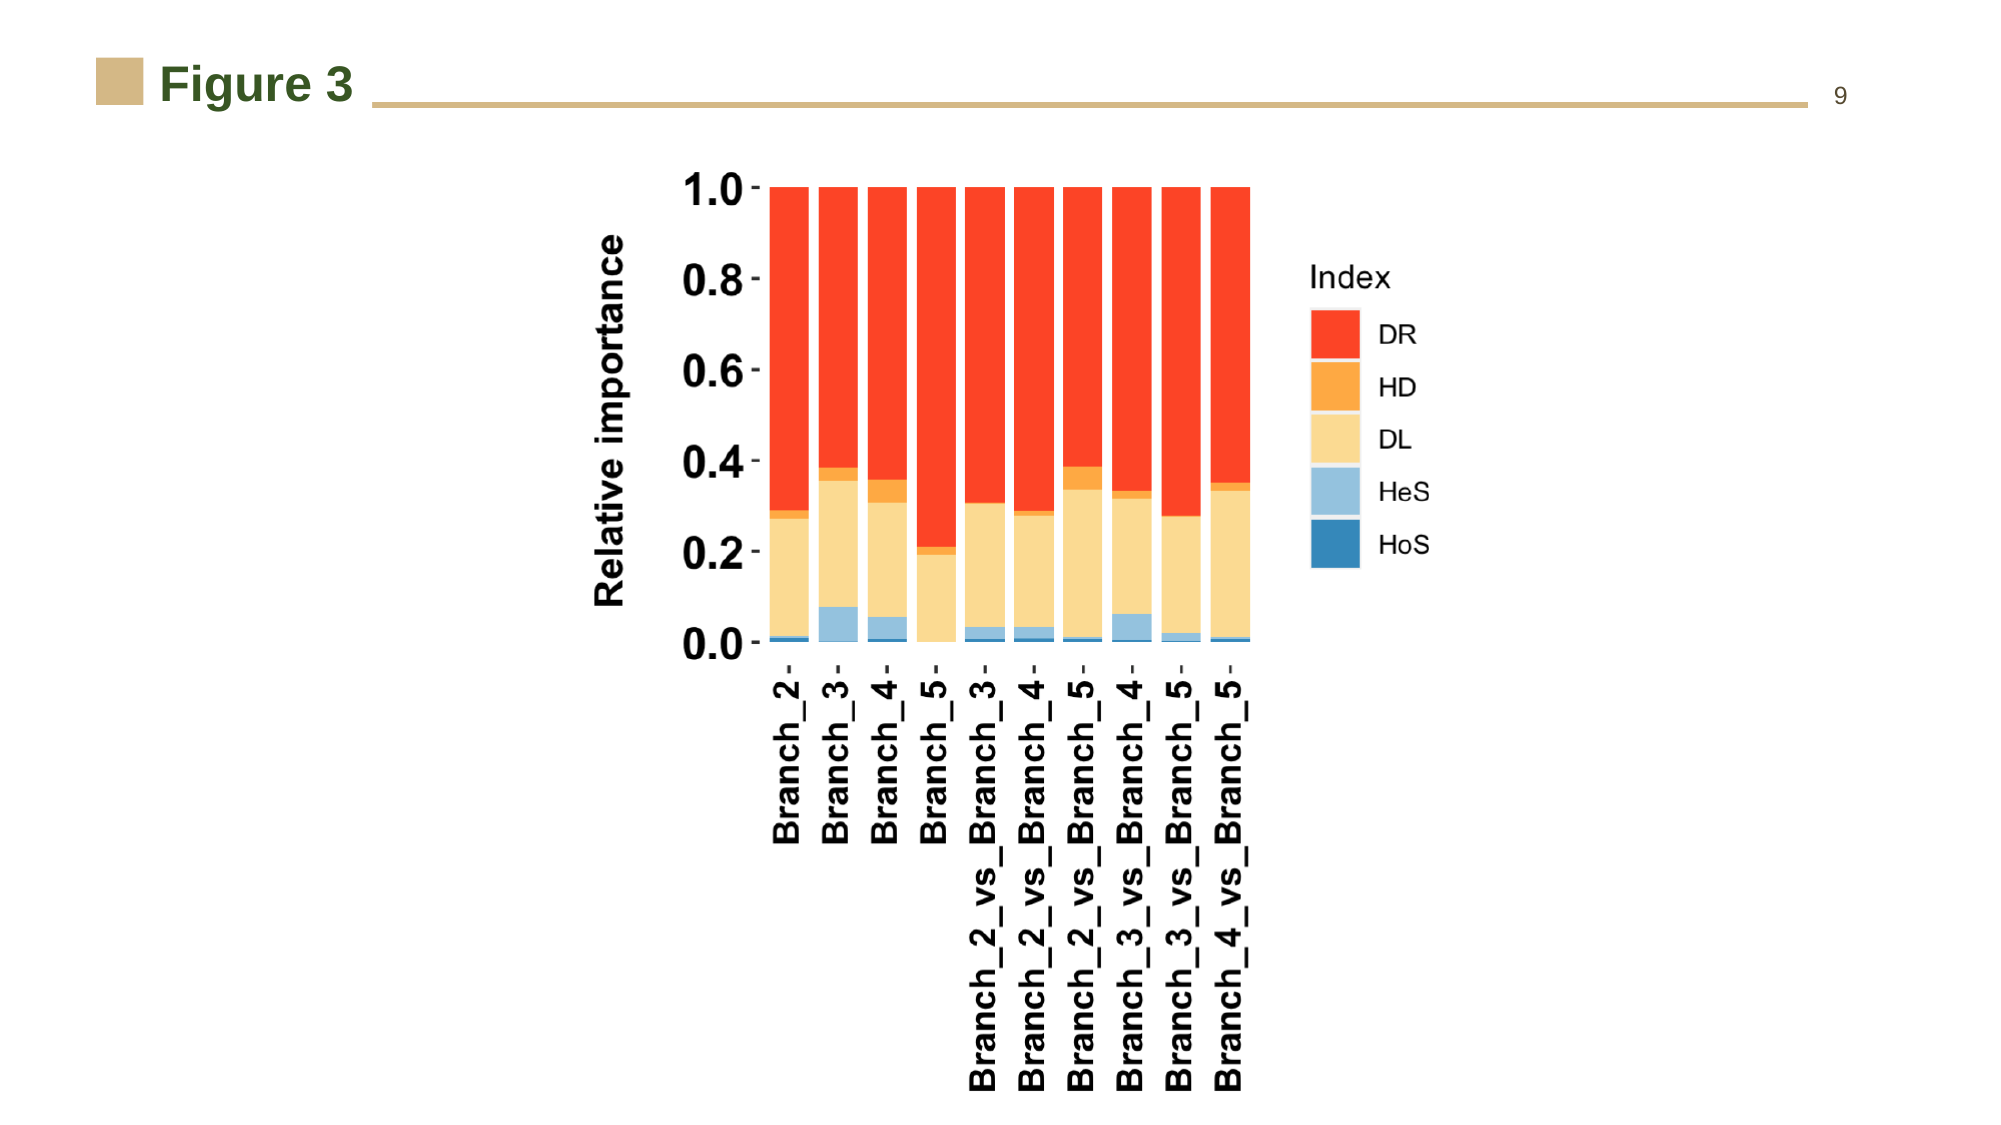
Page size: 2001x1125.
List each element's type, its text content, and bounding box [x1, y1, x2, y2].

text_box Figure 3 [144, 44, 373, 119]
text_box [95, 57, 144, 106]
picture [578, 156, 1448, 1111]
text_box 9 [1796, 72, 1863, 117]
